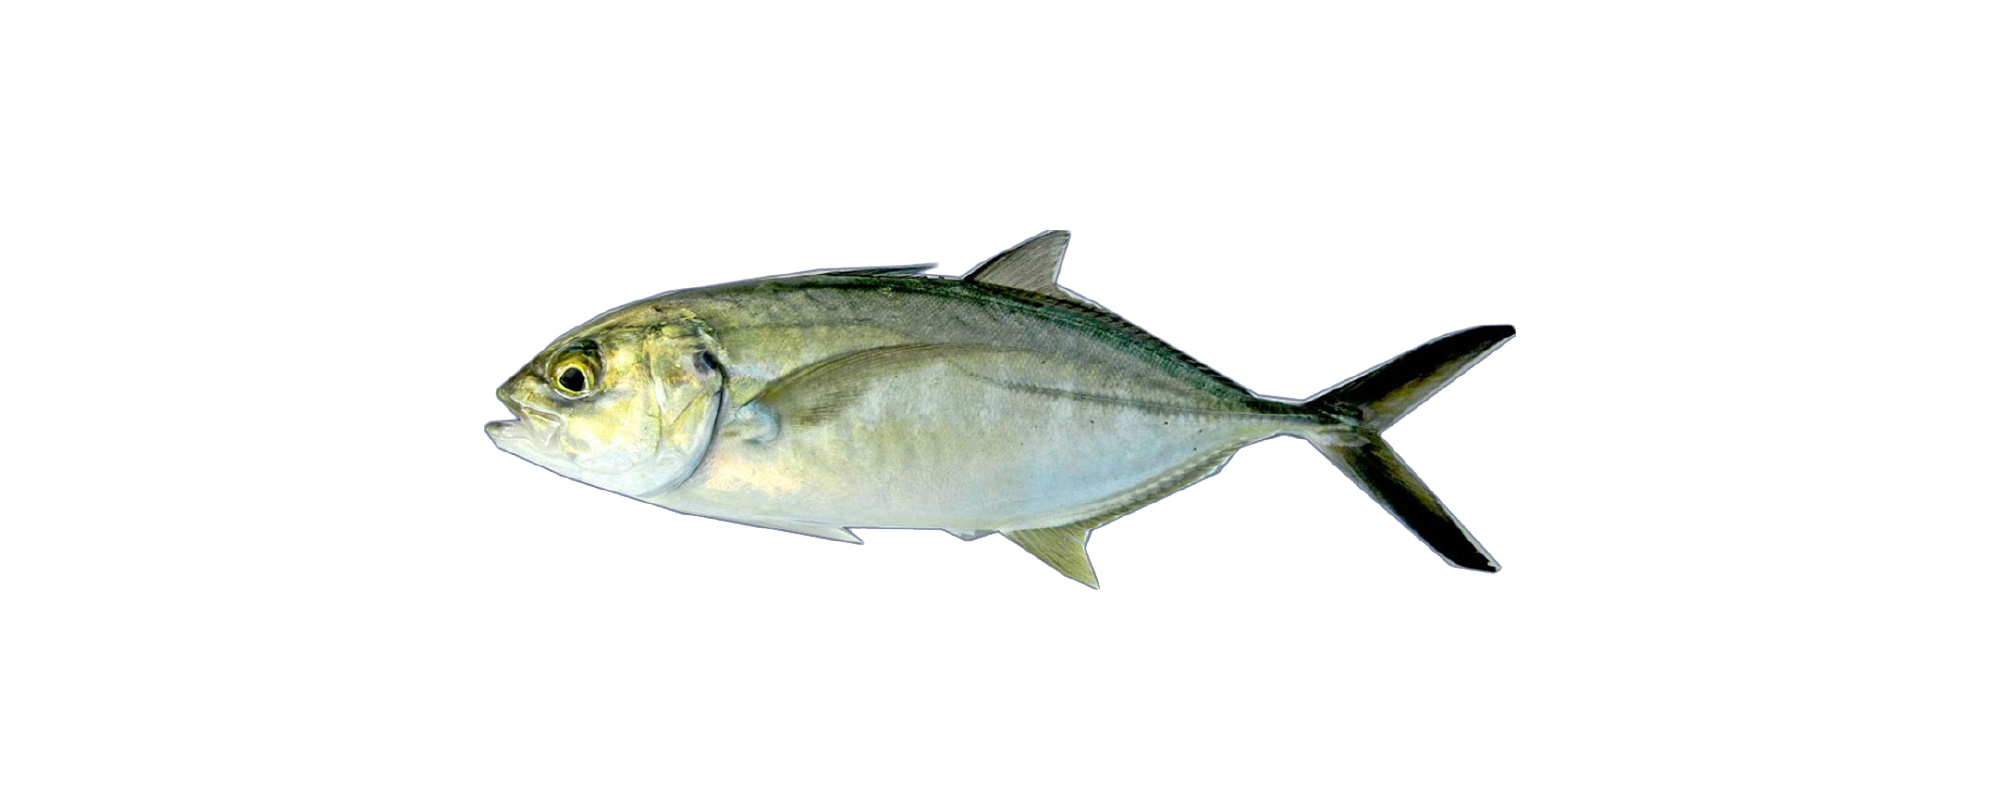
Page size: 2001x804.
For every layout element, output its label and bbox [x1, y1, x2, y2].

picture [483, 122, 1517, 681]
